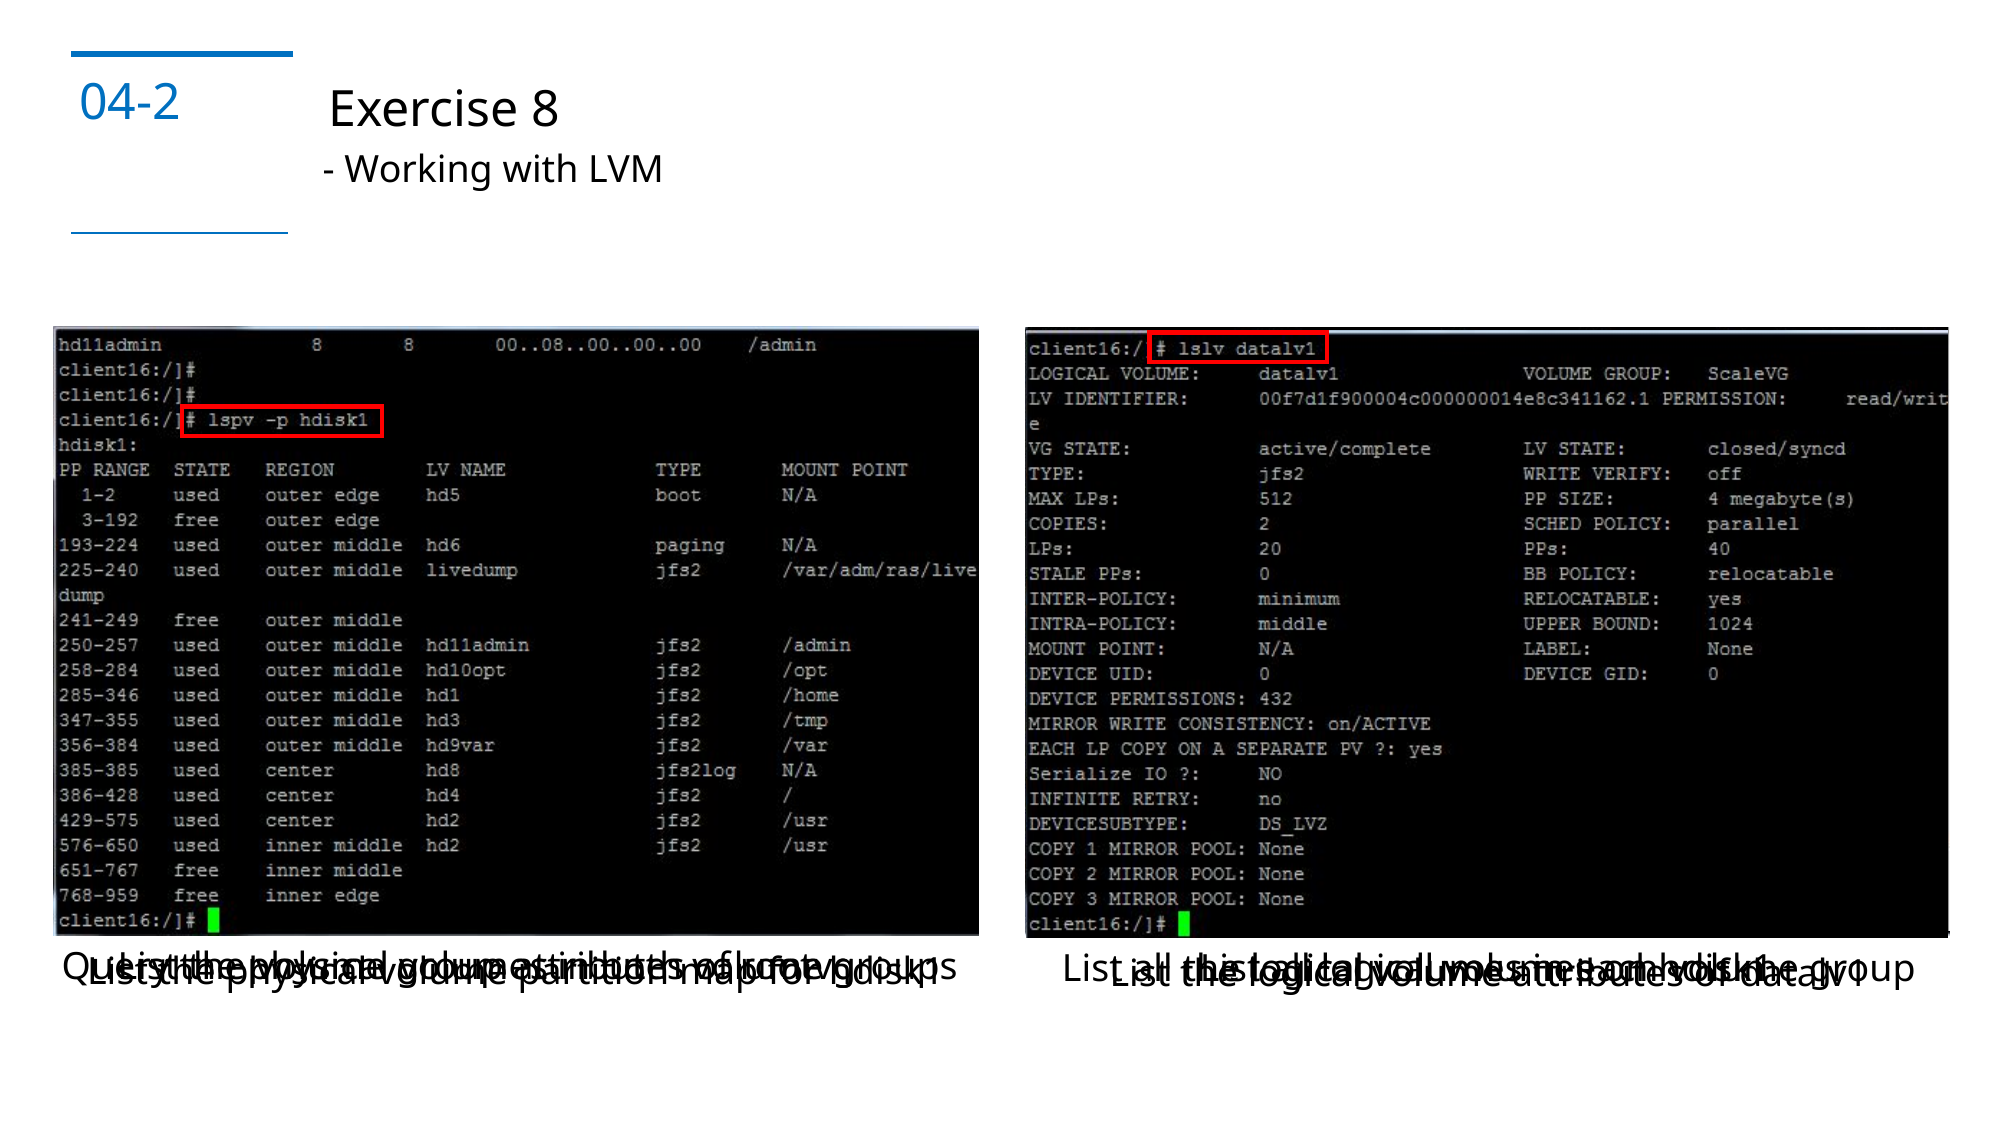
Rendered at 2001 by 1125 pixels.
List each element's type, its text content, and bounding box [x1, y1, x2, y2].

text_box List all the logical volumes in each volume group [1790, 938, 1932, 996]
text_box Exercise 8 [313, 68, 576, 144]
picture [53, 326, 979, 936]
text_box List the logical volume attributes of datalv1 [1094, 941, 1884, 1002]
text_box Query the physical volumes in both volume groups [46, 934, 974, 995]
text_box 04-2 [64, 61, 196, 137]
picture [1025, 327, 1950, 938]
text_box List the physical volume partition map for hdisk1 [72, 939, 960, 1000]
text_box List all the logical volumes in each volume group [1047, 938, 1185, 996]
text_box - Working with LVM [307, 137, 679, 198]
